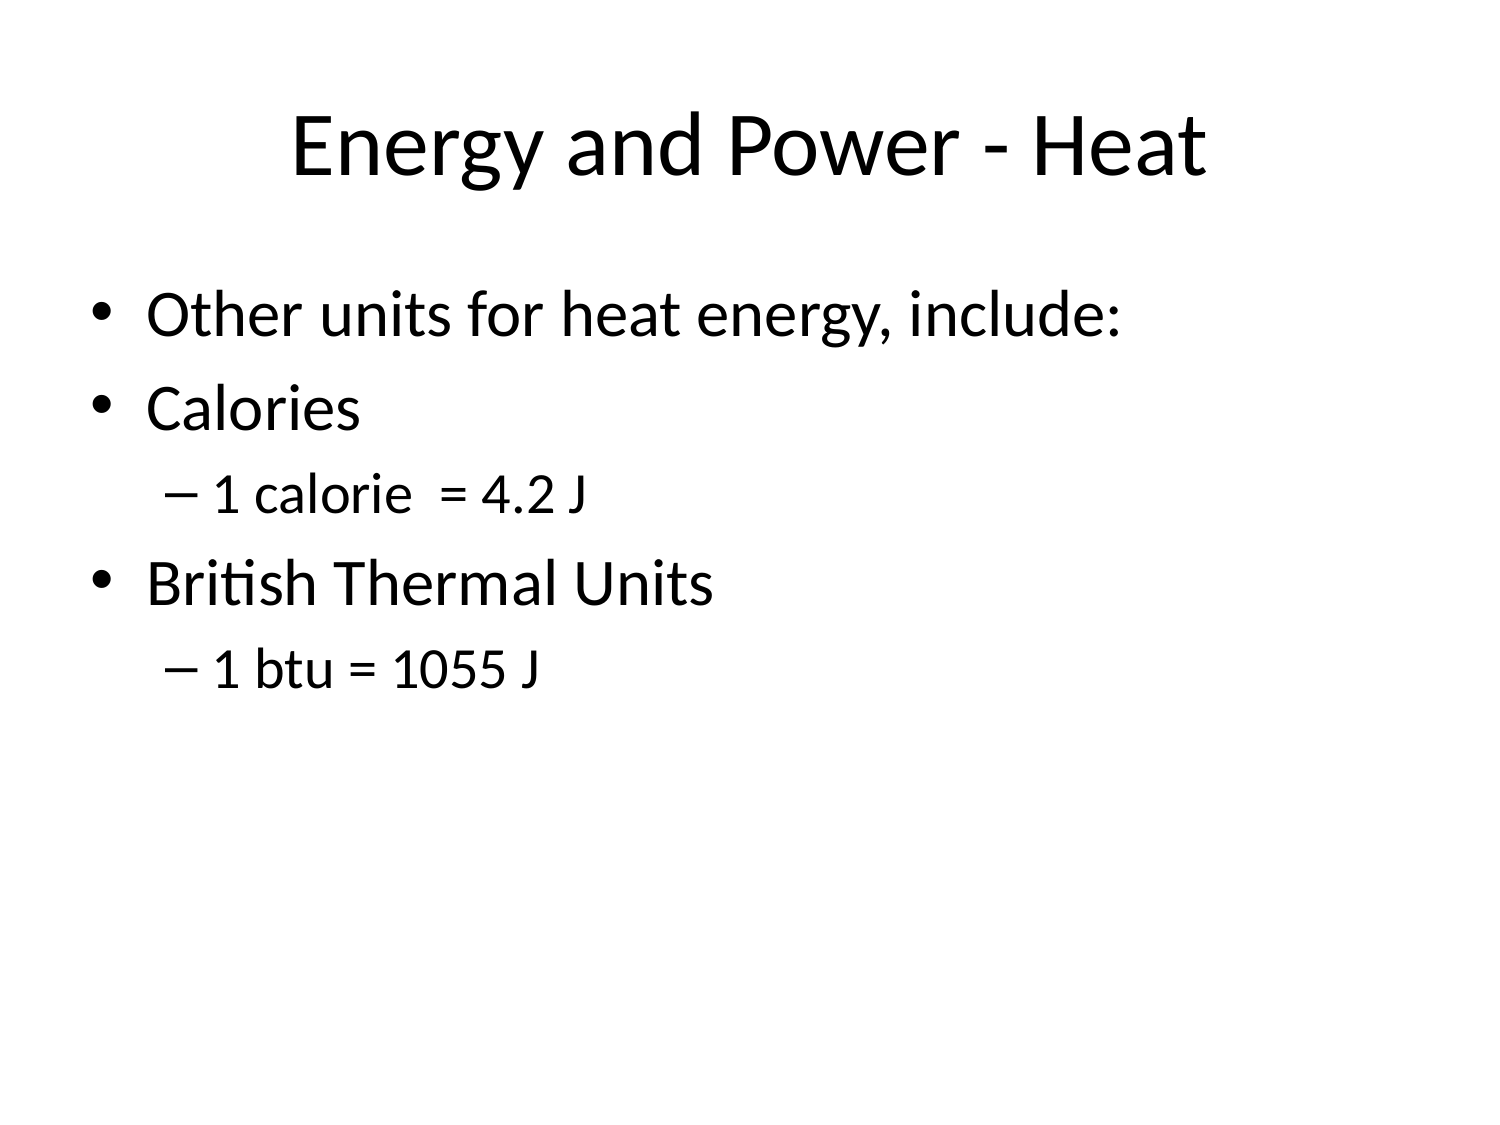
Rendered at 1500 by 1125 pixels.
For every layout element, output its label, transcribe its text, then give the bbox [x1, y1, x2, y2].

title Energy and Power - Heat [75, 45, 1425, 233]
list Other units for heat energy, include: Calories 1 calorie = 4.2 J British Thermal Units 1 btu = 1055 J [75, 262, 1425, 1005]
